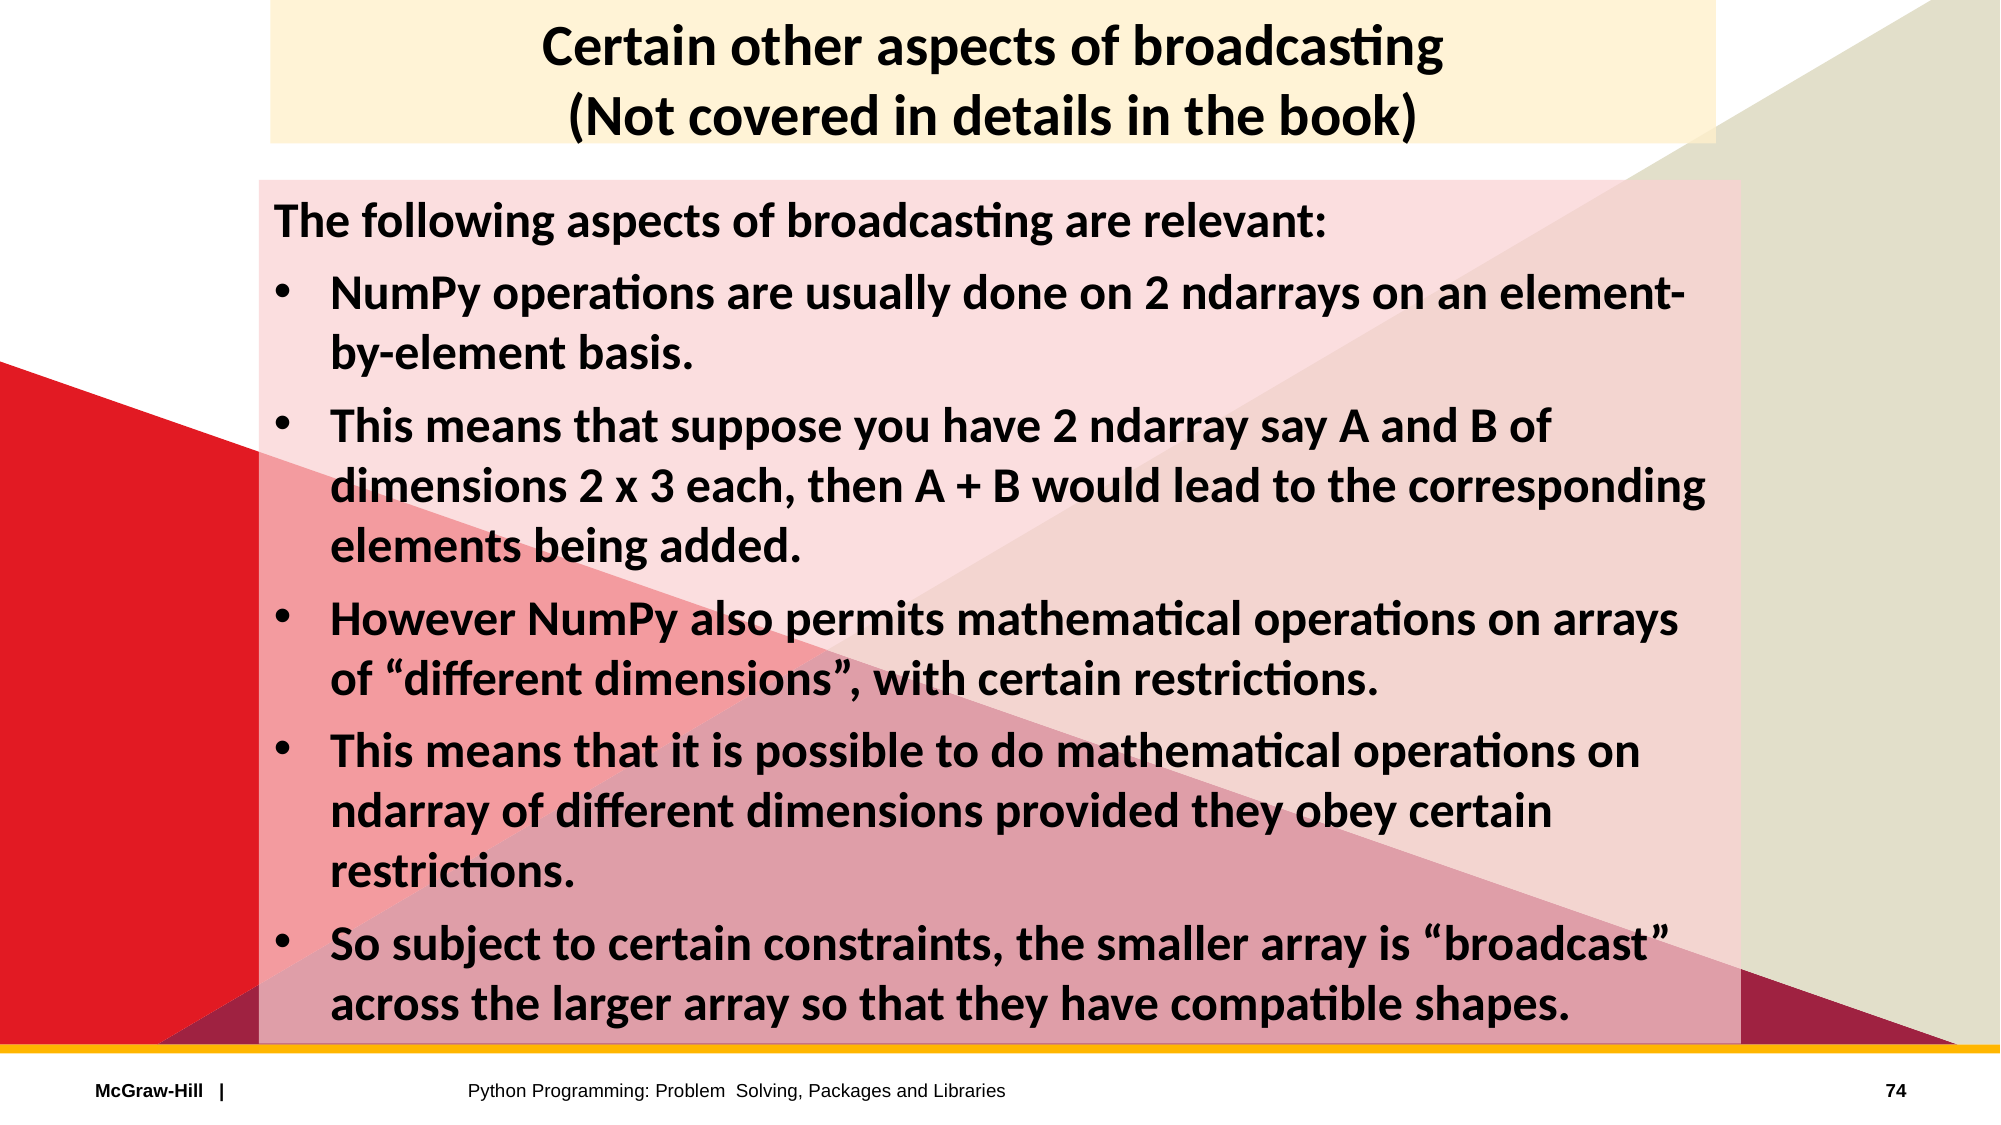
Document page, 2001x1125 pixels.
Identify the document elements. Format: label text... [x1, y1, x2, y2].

subtitle The following aspects of broadcasting are relevant: NumPy operations are usually done on 2 ndarrays on an element-by-element basis. This means that suppose you have 2 ndarray say A and B of dimensions 2 x 3 each, then A + B would lead to the corresponding elements being added. However NumPy also permits mathematical operations on arrays of “different dimensions”, with certain restrictions. This means that it is possible to do mathematical operations on ndarray of different dimensions provided they obey certain restrictions. So subject to certain constraints, the smaller array is “broadcast” across the larger array so that they have compatible shapes. [258, 179, 1741, 1044]
title Certain other aspects of broadcasting (Not covered in details in the book) [270, 0, 1716, 144]
text_box Python Programming: Problem Solving, Packages and Libraries [452, 1071, 1353, 1109]
slide_number 74 [1711, 1071, 1922, 1109]
